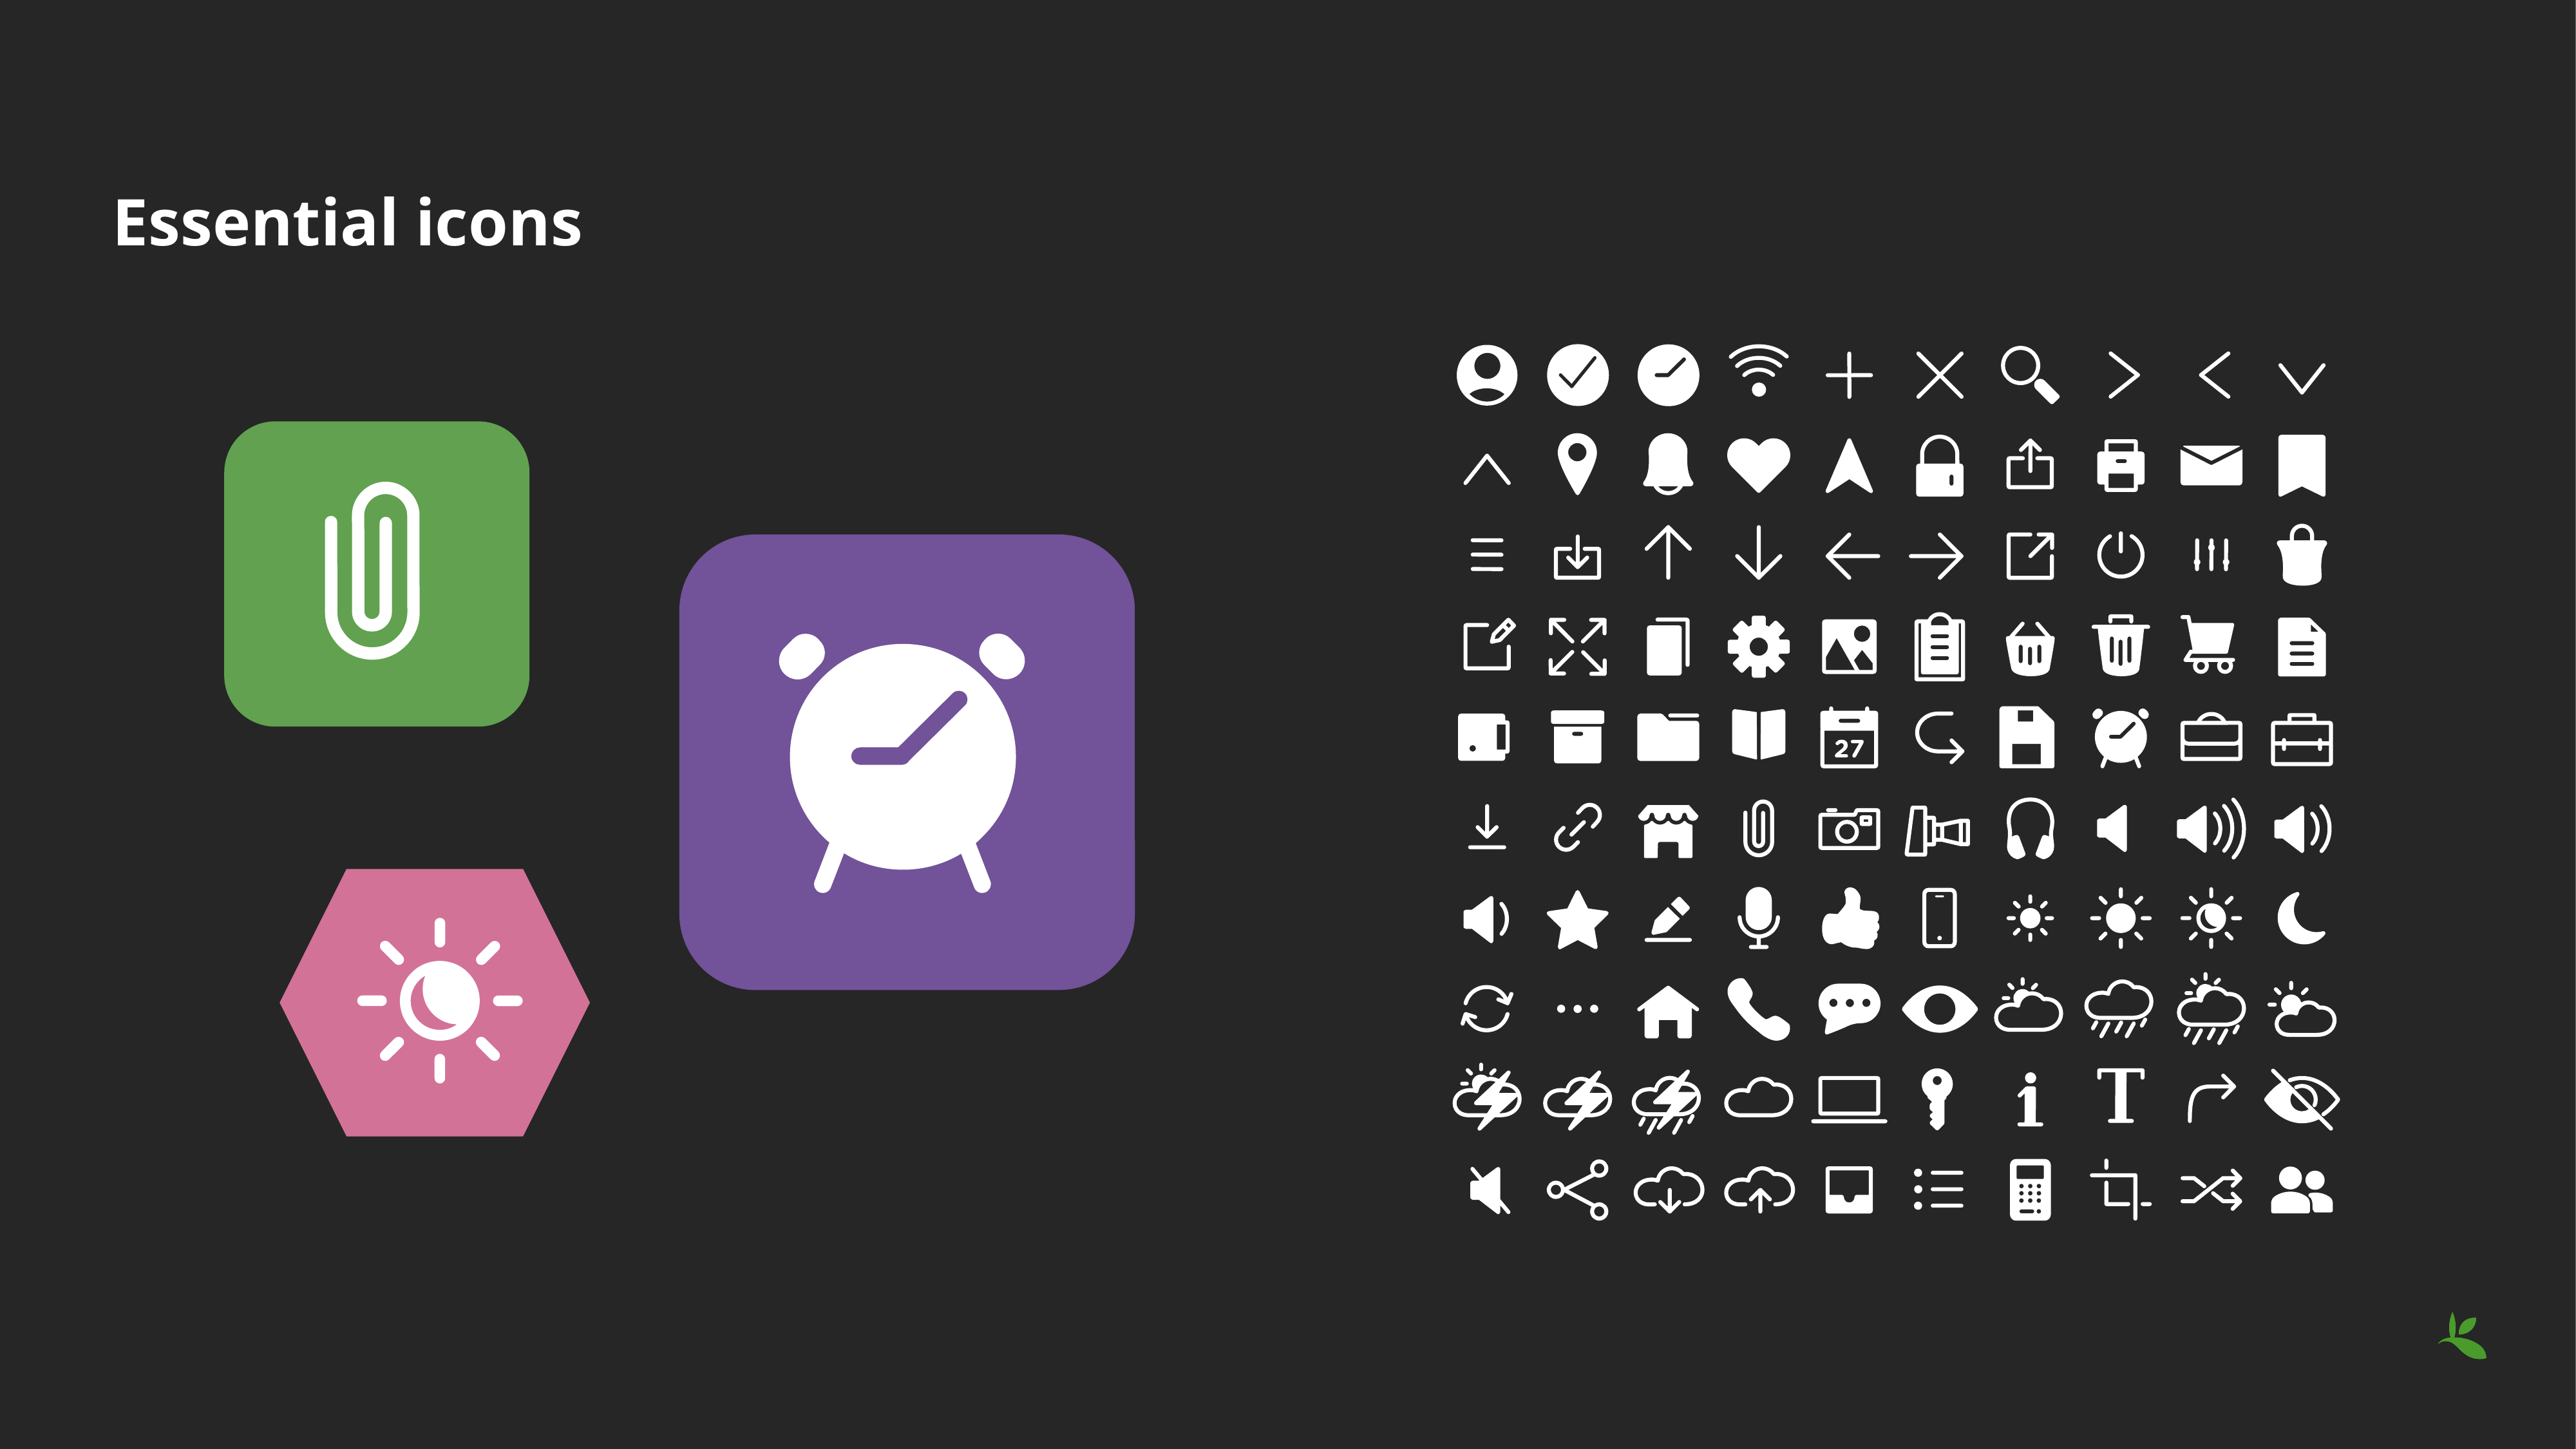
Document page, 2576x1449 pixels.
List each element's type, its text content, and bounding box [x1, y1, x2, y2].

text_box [224, 421, 530, 727]
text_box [279, 869, 590, 1137]
title Essential icons [74, 113, 2501, 269]
picture [2424, 1297, 2500, 1374]
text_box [679, 534, 1135, 990]
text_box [1452, 344, 2340, 1221]
